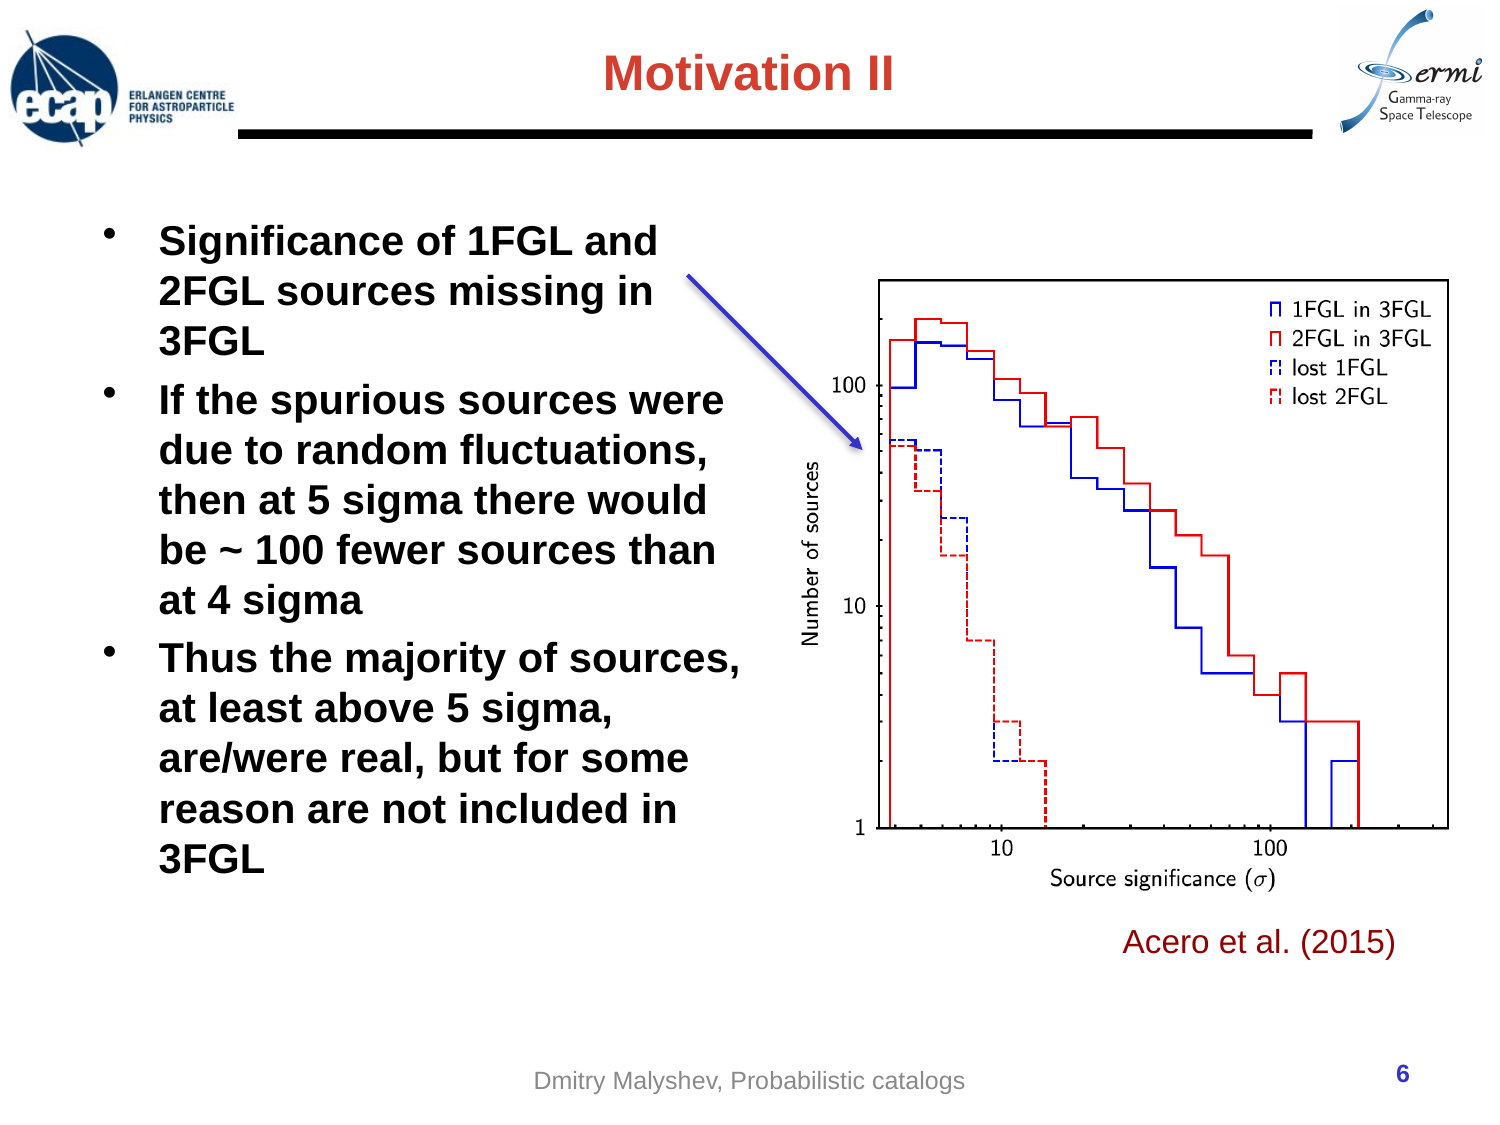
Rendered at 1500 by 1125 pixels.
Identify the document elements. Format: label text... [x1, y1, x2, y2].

picture [770, 249, 1500, 910]
list Significance of 1FGL and 2FGL sources missing in 3FGL If the spurious sources were due to random fluctuations, then at 5 sigma there would be ~ 100 fewer sources than at 4 sigma Thus the majority of sources, at least above 5 sigma, are/were real, but for some reason are not included in 3FGL [102, 206, 746, 1031]
title Motivation II [185, 16, 1313, 125]
picture [1337, 6, 1484, 136]
footer Dmitry Malyshev, Probabilistic catalogs [512, 1050, 988, 1110]
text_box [687, 274, 863, 451]
slide_number 6 [1074, 1042, 1425, 1103]
picture [8, 27, 238, 150]
text_box Acero et al. (2015) [1107, 918, 1412, 968]
